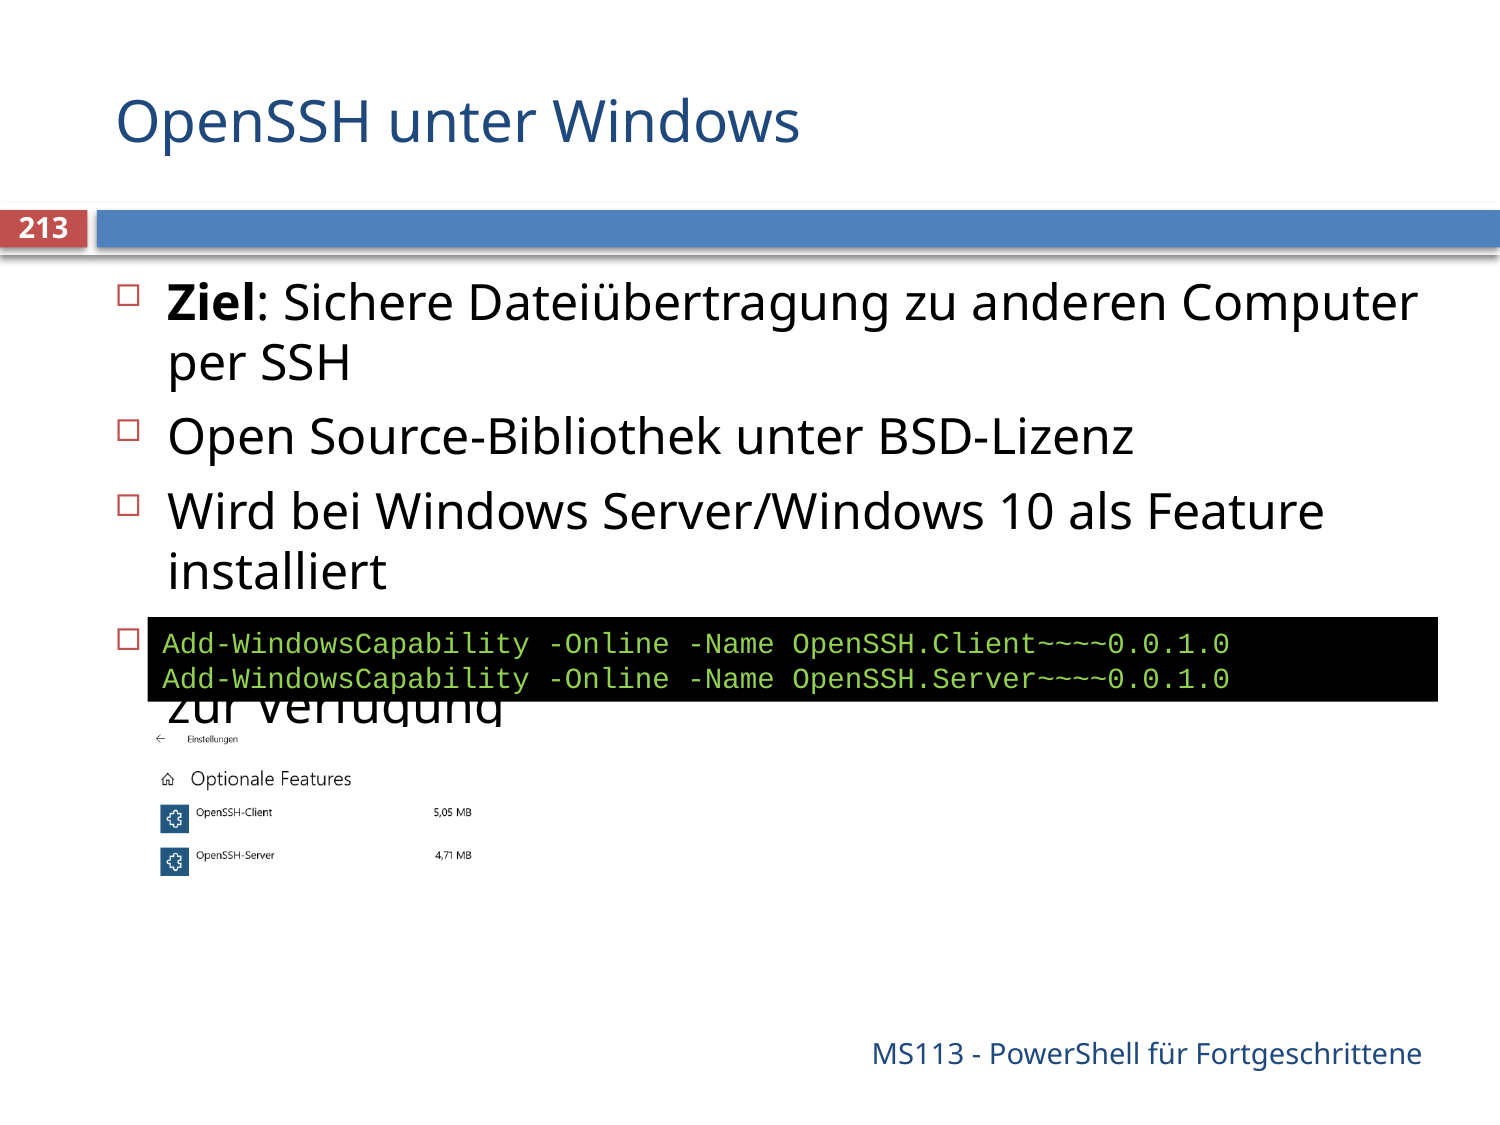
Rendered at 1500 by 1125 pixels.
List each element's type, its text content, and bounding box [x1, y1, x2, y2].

text_box Add-WindowsCapability -Online -Name OpenSSH.Client~~~~0.0.1.0 Add-WindowsCapability -Online -Name OpenSSH.Server~~~~0.0.1.0 [147, 617, 1438, 702]
title OpenSSH unter Windows [100, 37, 1438, 200]
slide_number 213 [0, 208, 88, 249]
list Ziel: Sichere Dateiübertragung zu anderen Computer per SSH Open Source-Bibliothek unter BSD-Lizenz Wird bei Windows Server/Windows 10 als Feature installiert Danach steht u.a. Ssh.exe (Client) und andere Tools zur Verfügung [100, 262, 1438, 1000]
picture [147, 727, 530, 882]
footer MS113 - PowerShell für Fortgeschrittene [99, 1024, 1438, 1085]
